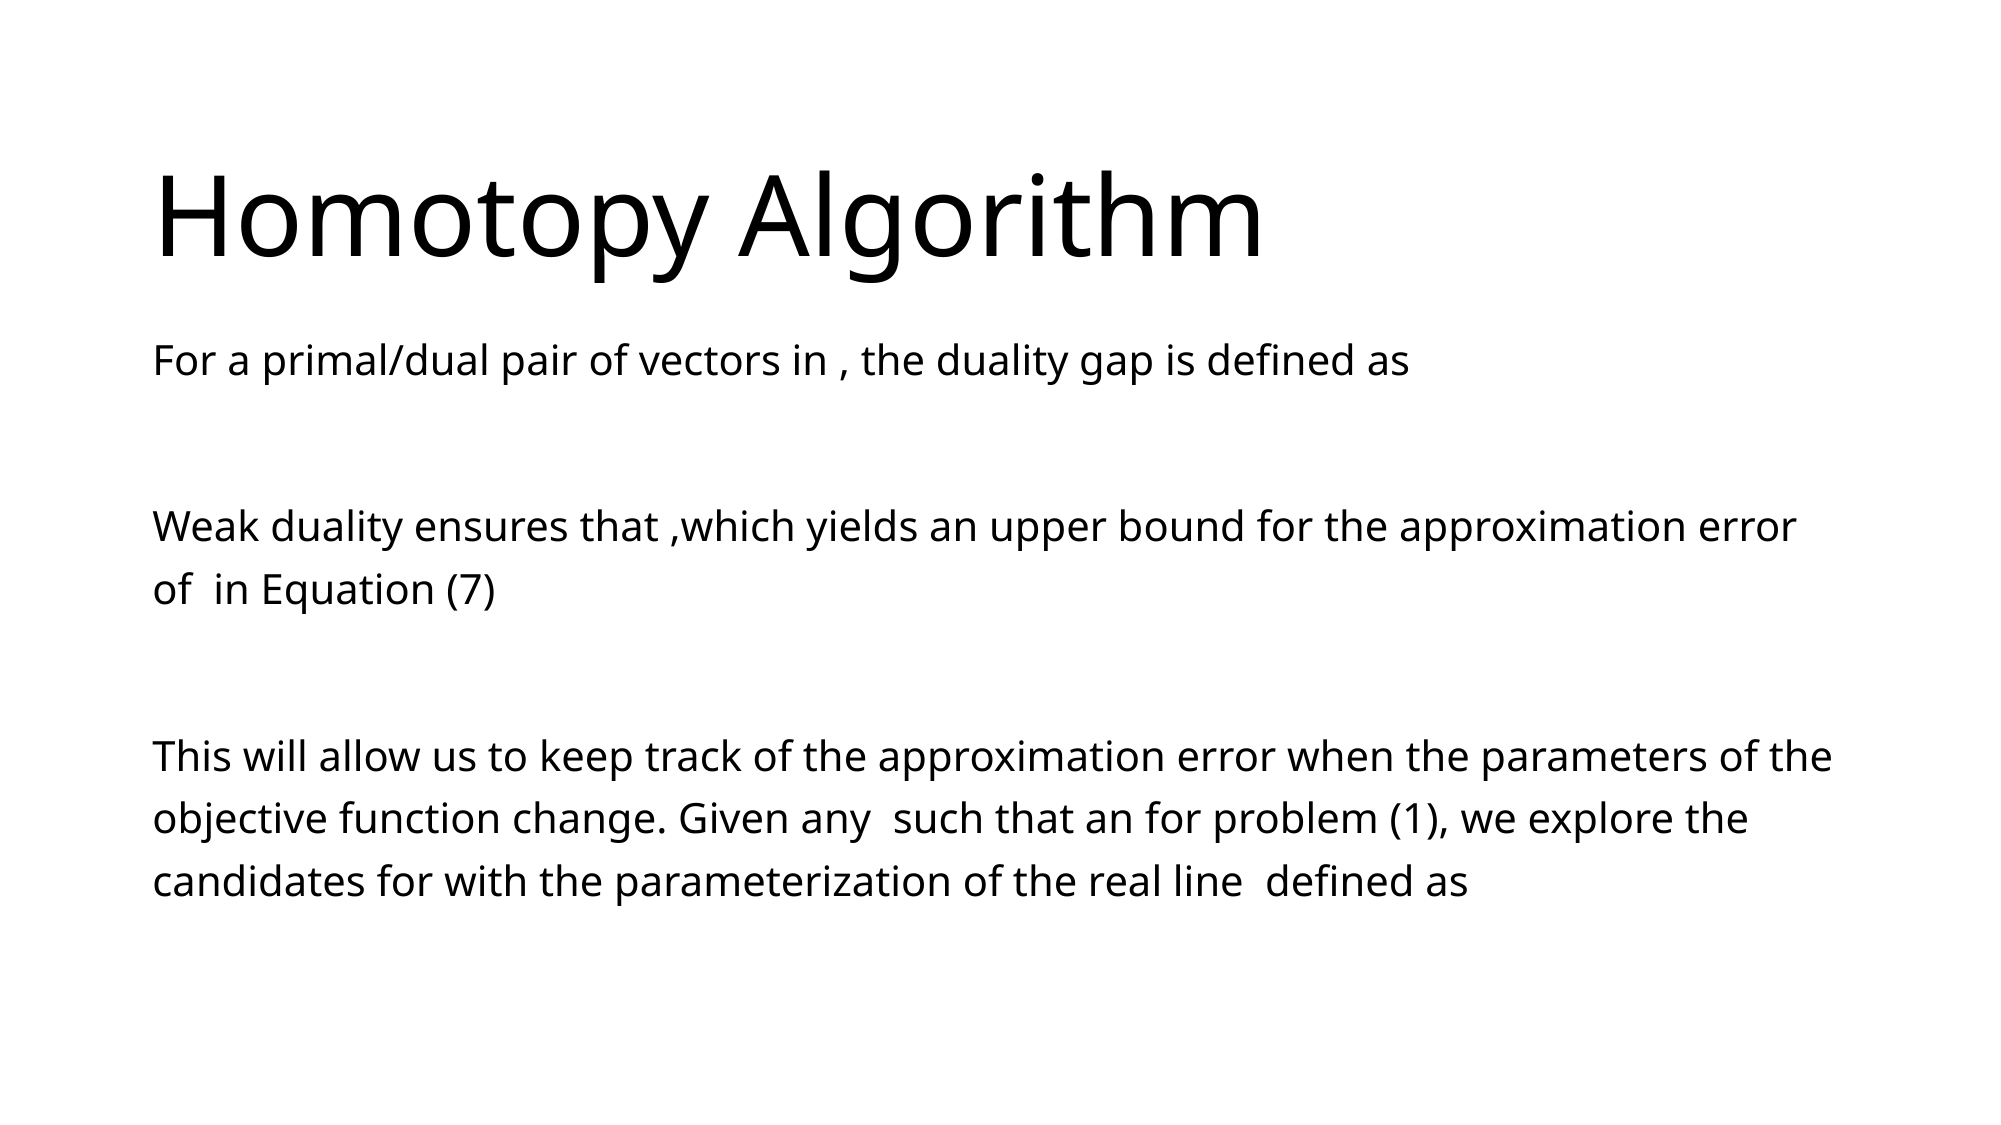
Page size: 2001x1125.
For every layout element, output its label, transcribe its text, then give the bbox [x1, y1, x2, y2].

title Homotopy Algorithm [137, 111, 1886, 330]
